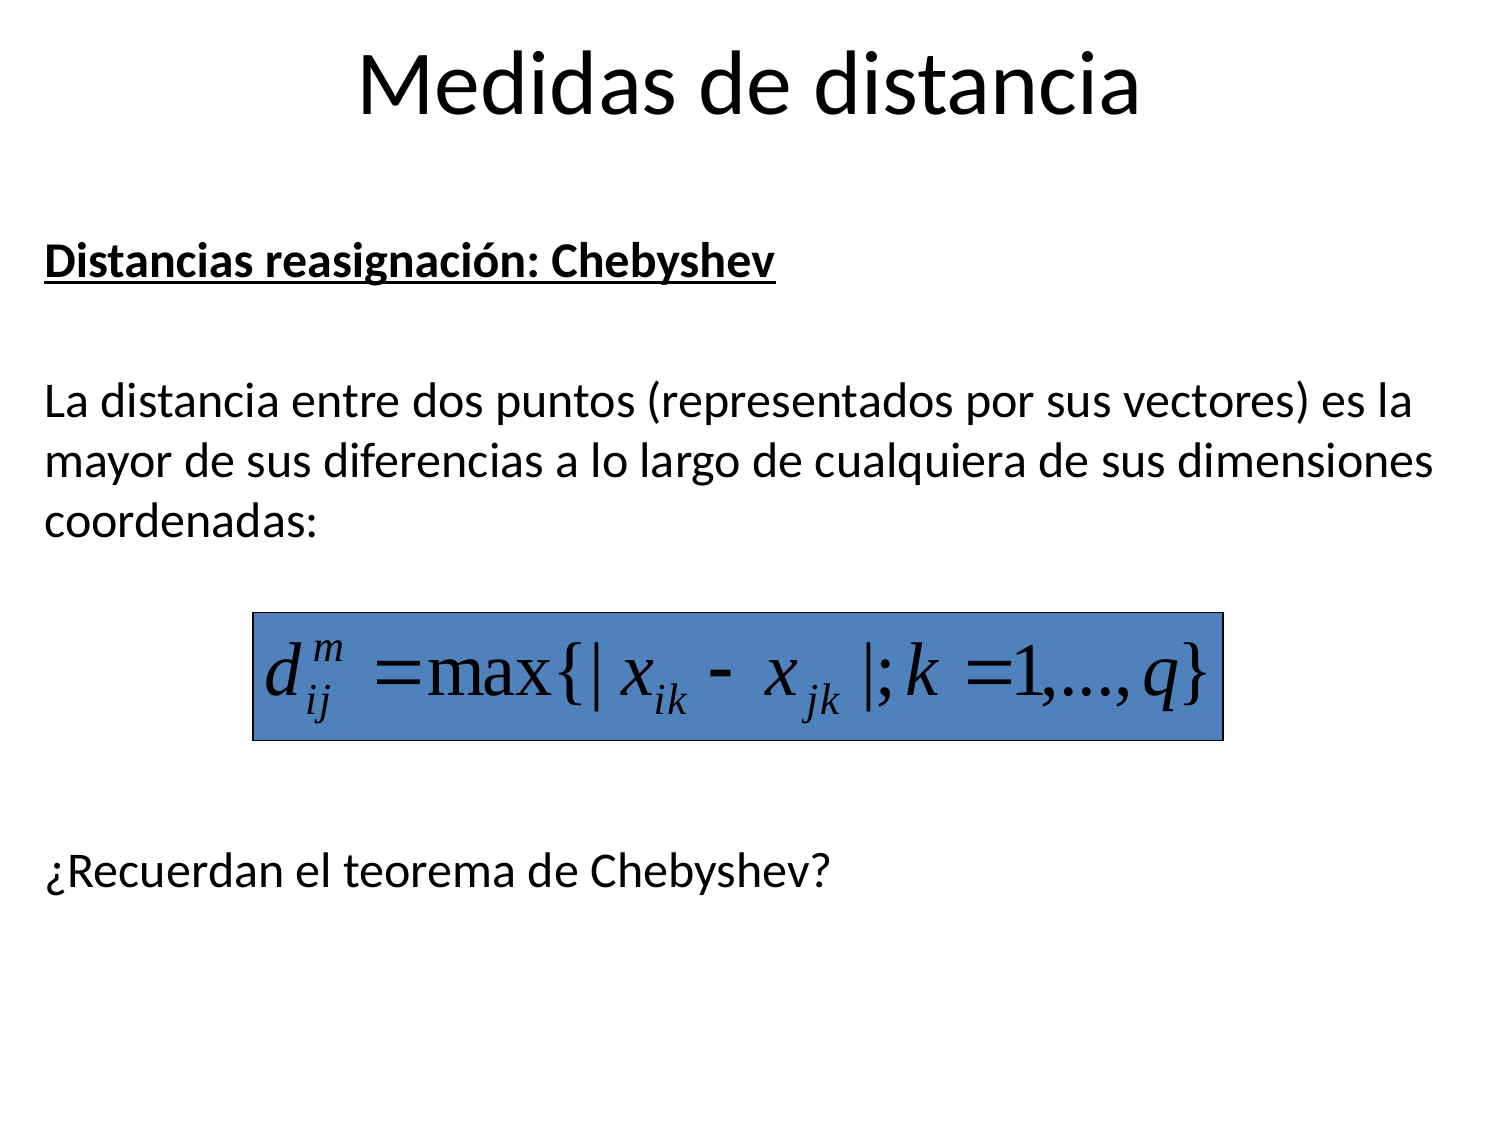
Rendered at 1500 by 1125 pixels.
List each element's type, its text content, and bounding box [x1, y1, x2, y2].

list Distancias reasignación: Chebyshev La distancia entre dos puntos (representados por sus vectores) es la mayor de sus diferencias a lo largo de cualquiera de sus dimensiones coordenadas: ¿Recuerdan el teorema de Chebyshev? [29, 219, 1459, 1094]
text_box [253, 613, 1223, 740]
title Medidas de distancia [17, 7, 1483, 149]
